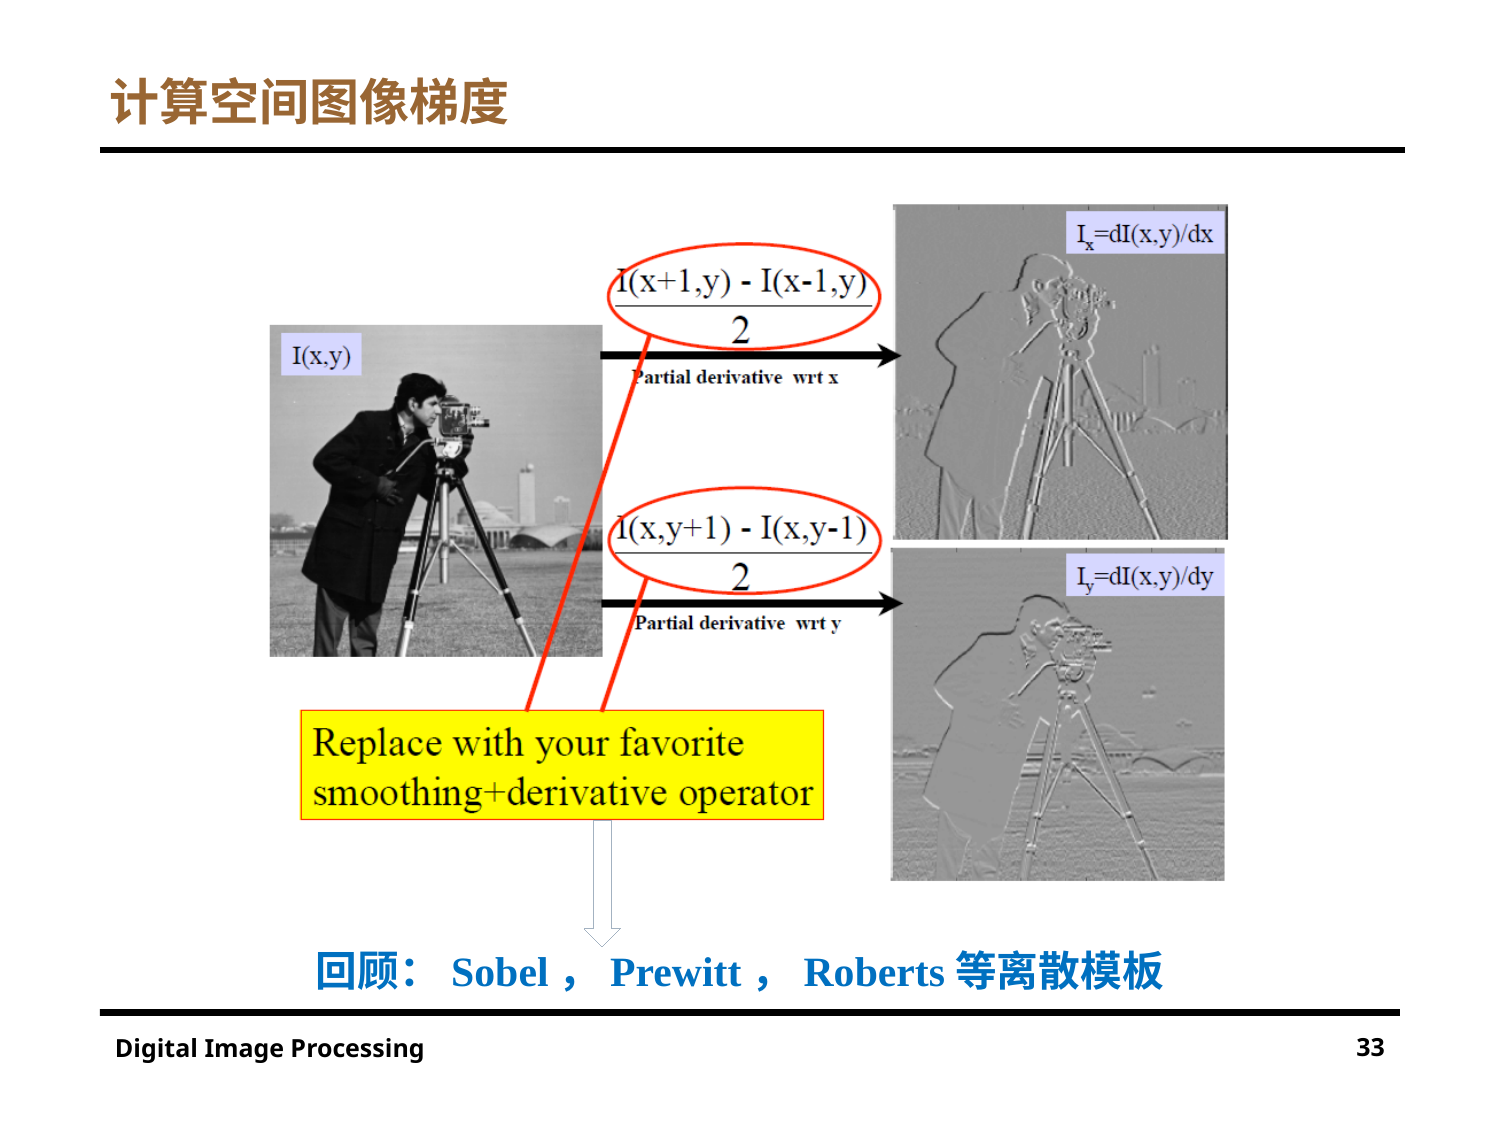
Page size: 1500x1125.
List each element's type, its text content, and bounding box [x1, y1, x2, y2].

text_box [584, 904, 621, 947]
slide_number Digital Image Processing [99, 1025, 650, 1104]
picture [240, 202, 1243, 904]
slide_number 33 [1074, 1024, 1400, 1103]
text_box 回顾：Sobel，Prewitt，Roberts等离散模板 [301, 877, 1353, 1003]
title 计算空间图像梯度 [93, 49, 1407, 138]
